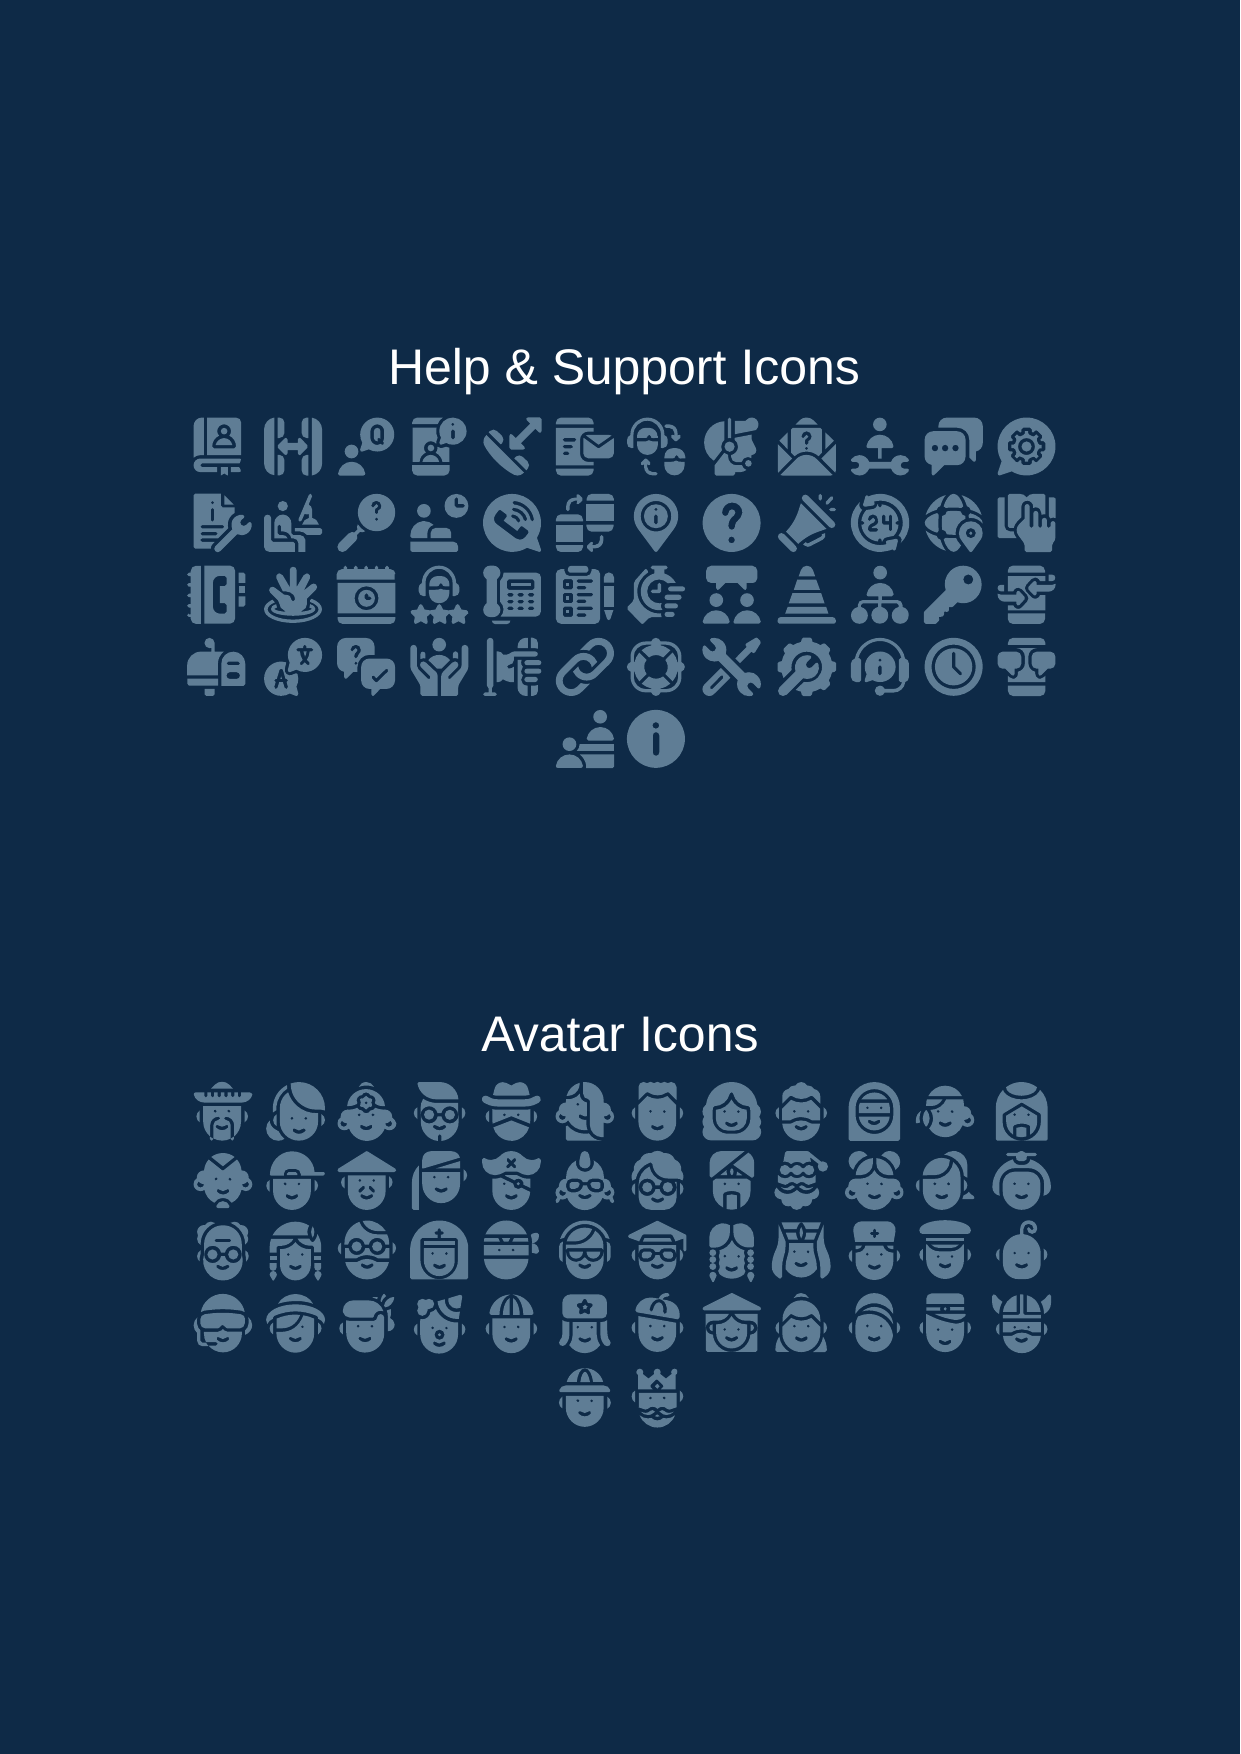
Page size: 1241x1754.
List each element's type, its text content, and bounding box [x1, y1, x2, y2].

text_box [336, 493, 396, 553]
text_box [924, 493, 984, 553]
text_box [627, 1220, 687, 1280]
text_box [410, 565, 469, 625]
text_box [193, 493, 252, 553]
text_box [848, 1081, 901, 1142]
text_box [555, 1081, 615, 1141]
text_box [850, 493, 910, 553]
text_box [482, 637, 542, 697]
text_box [848, 1221, 901, 1281]
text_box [338, 1293, 395, 1353]
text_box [558, 1367, 612, 1428]
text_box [775, 1081, 828, 1142]
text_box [850, 637, 910, 697]
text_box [413, 1081, 466, 1142]
text_box [483, 493, 542, 552]
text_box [263, 566, 323, 624]
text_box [269, 1221, 322, 1281]
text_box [924, 637, 984, 697]
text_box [777, 637, 837, 697]
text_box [992, 1150, 1052, 1210]
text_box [485, 1294, 538, 1354]
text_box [196, 1221, 249, 1281]
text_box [413, 1294, 466, 1354]
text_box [995, 1081, 1048, 1142]
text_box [774, 1150, 829, 1210]
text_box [410, 493, 469, 553]
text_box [336, 637, 396, 697]
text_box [995, 1219, 1048, 1280]
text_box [631, 1292, 684, 1353]
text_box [193, 1081, 253, 1141]
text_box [702, 1081, 762, 1141]
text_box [555, 709, 615, 769]
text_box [919, 1219, 972, 1280]
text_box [481, 1081, 542, 1141]
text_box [265, 1293, 326, 1353]
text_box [482, 565, 542, 625]
text_box [626, 709, 685, 768]
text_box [915, 1085, 975, 1138]
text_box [193, 1152, 253, 1209]
text_box [626, 637, 685, 696]
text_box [263, 493, 323, 553]
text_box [997, 493, 1056, 553]
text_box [555, 1150, 615, 1211]
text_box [554, 637, 616, 697]
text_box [630, 1150, 685, 1211]
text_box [850, 417, 910, 476]
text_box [702, 1292, 762, 1353]
title Avatar Icons [383, 997, 857, 1066]
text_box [775, 1292, 828, 1353]
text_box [924, 417, 984, 476]
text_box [337, 417, 395, 476]
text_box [848, 1292, 901, 1353]
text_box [997, 417, 1056, 476]
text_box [555, 565, 615, 625]
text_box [992, 1294, 1052, 1354]
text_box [701, 637, 762, 697]
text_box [850, 565, 910, 624]
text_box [481, 1150, 542, 1211]
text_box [626, 565, 686, 625]
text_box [265, 1151, 326, 1211]
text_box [411, 417, 467, 476]
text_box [915, 1150, 975, 1211]
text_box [558, 1294, 612, 1354]
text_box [709, 1223, 755, 1283]
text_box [777, 417, 836, 476]
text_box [186, 565, 246, 625]
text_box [337, 1220, 397, 1280]
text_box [702, 565, 761, 624]
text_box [771, 1222, 831, 1279]
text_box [265, 1081, 326, 1142]
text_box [409, 1220, 470, 1280]
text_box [777, 493, 837, 553]
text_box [555, 417, 615, 476]
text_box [558, 1220, 611, 1280]
title Help & Support Icons [322, 330, 926, 399]
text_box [186, 637, 246, 697]
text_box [844, 1150, 905, 1211]
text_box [410, 637, 469, 697]
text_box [631, 1081, 684, 1141]
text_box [555, 493, 615, 553]
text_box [411, 1150, 468, 1211]
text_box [263, 637, 323, 697]
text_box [482, 417, 542, 476]
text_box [919, 1293, 972, 1353]
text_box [483, 1220, 540, 1280]
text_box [703, 417, 760, 476]
text_box [702, 493, 761, 552]
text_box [337, 1150, 397, 1211]
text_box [263, 417, 323, 476]
text_box [923, 565, 982, 624]
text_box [193, 1293, 253, 1353]
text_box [626, 417, 686, 476]
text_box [777, 565, 837, 624]
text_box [193, 417, 243, 476]
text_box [997, 637, 1056, 697]
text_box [709, 1150, 755, 1211]
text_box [997, 565, 1056, 625]
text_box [633, 493, 679, 553]
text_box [336, 565, 396, 625]
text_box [631, 1368, 684, 1428]
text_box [337, 1081, 397, 1142]
